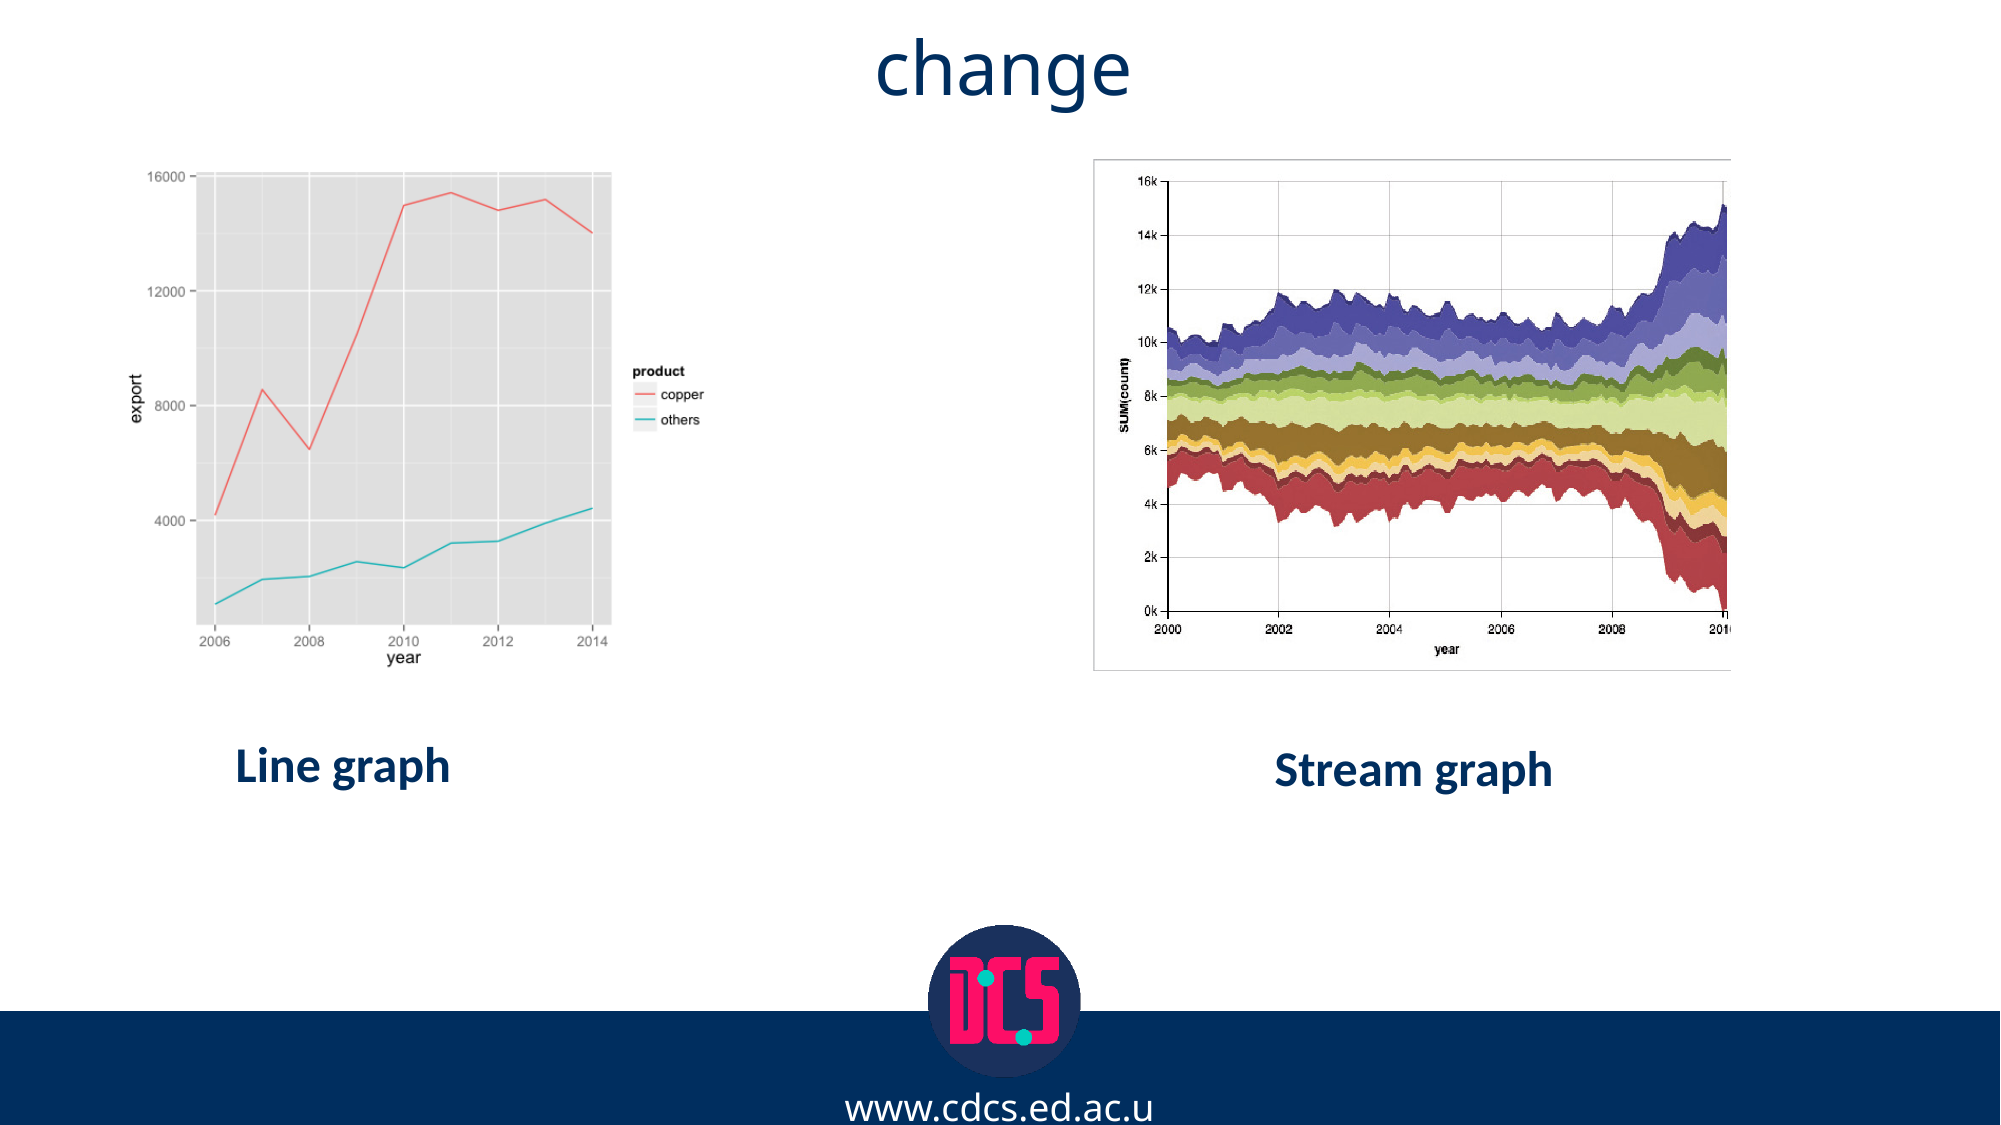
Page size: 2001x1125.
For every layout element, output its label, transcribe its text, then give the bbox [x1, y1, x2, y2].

text_box www.cdcs.ed.ac.uk [829, 1076, 1171, 1125]
picture [914, 911, 1094, 1091]
text_box [1094, 1010, 2000, 1125]
text_box Stream graph [1259, 728, 1615, 804]
text_box change [426, 13, 1582, 119]
text_box Line graph [220, 725, 526, 801]
picture [113, 151, 719, 679]
text_box [0, 1010, 914, 1125]
picture [1093, 159, 1731, 671]
